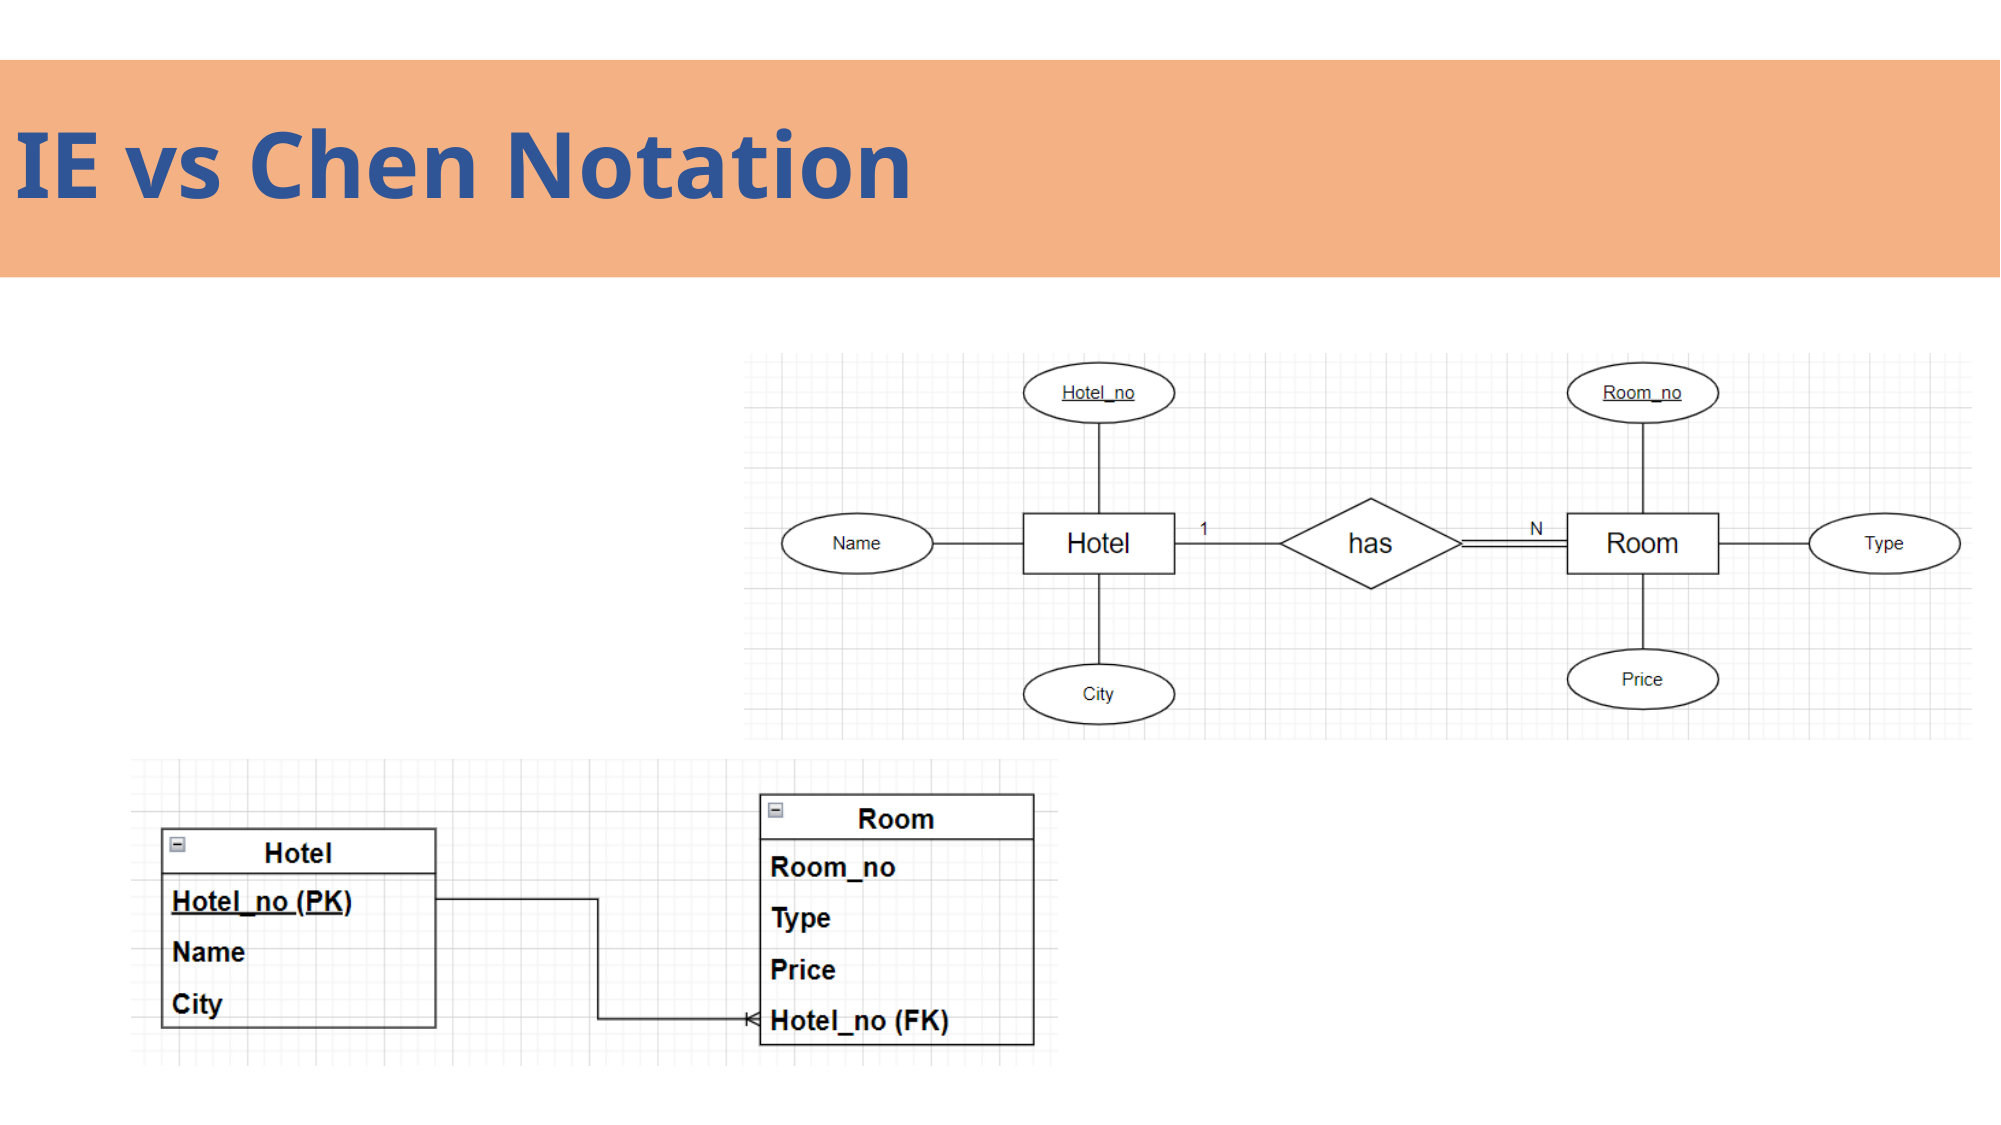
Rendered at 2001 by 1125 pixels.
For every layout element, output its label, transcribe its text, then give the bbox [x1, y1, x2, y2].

picture [744, 353, 1973, 740]
picture [131, 759, 1058, 1066]
title IE vs Chen Notation [0, 59, 2000, 278]
